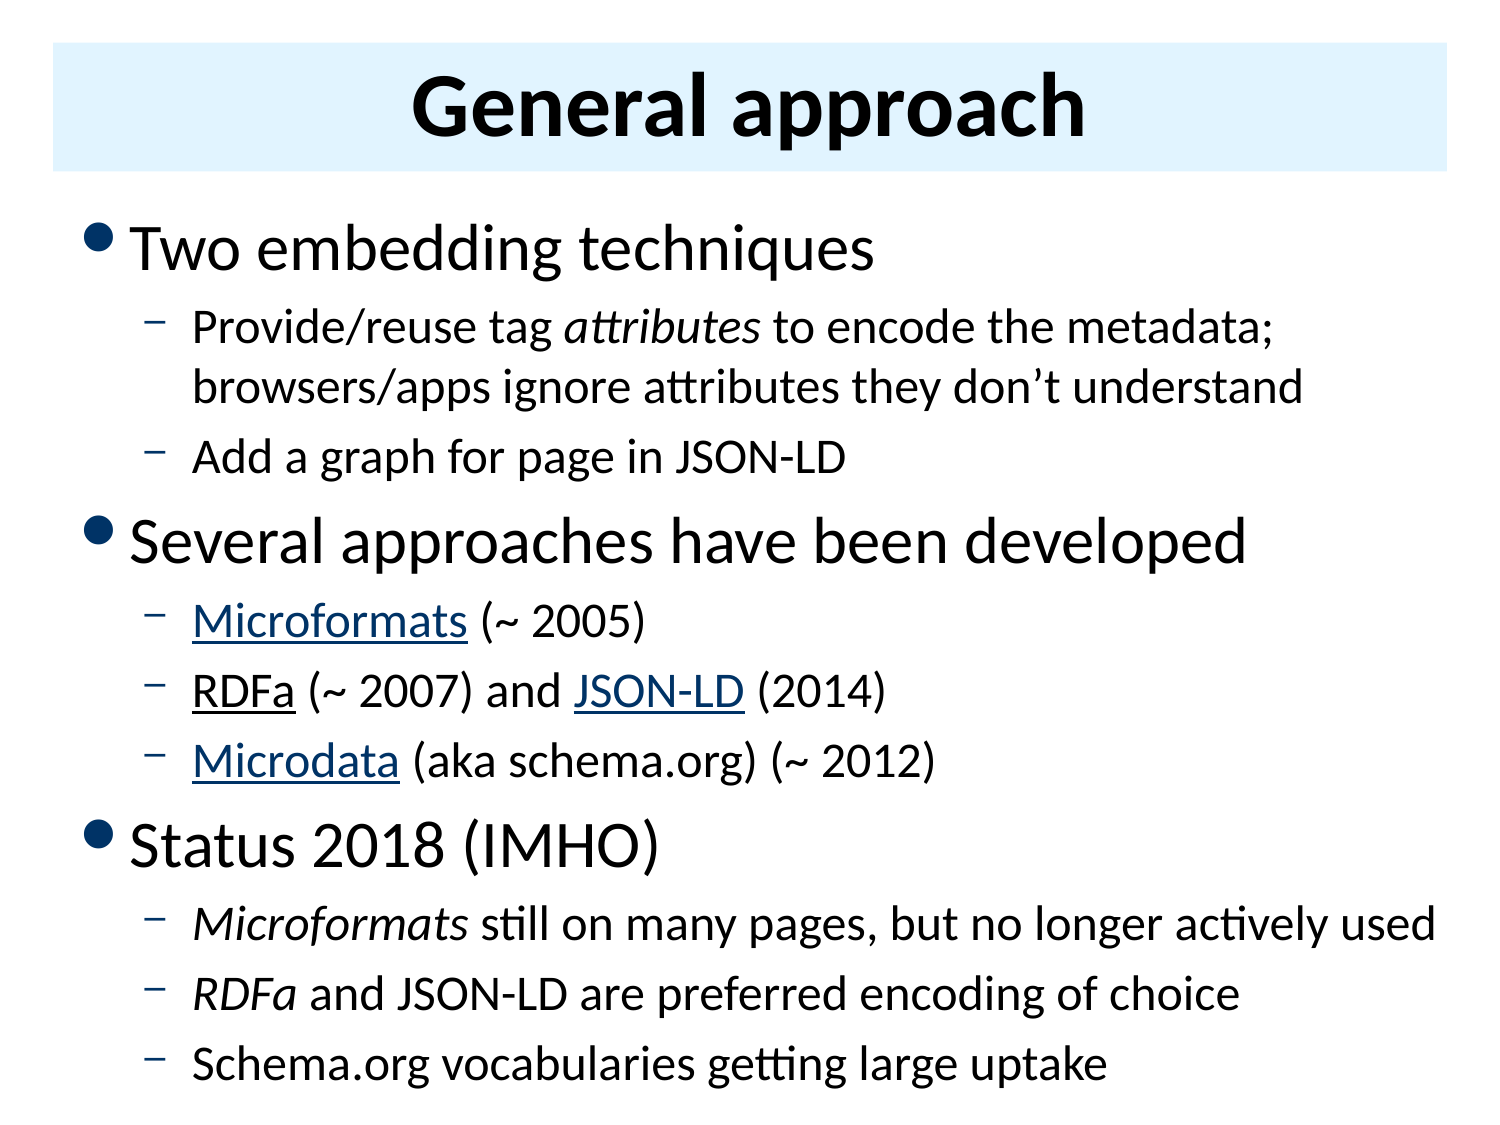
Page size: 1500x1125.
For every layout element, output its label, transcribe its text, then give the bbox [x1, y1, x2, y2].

list Two embedding techniques Provide/reuse tag attributes to encode the metadata; browsers/apps ignore attributes they don’t understand Add a graph for page in JSON-LD Several approaches have been developed Microformats (~ 2005) RDFa (~ 2007) and JSON-LD (2014) Microdata (aka schema.org) (~ 2012) Status 2018 (IMHO) Microformats still on many pages, but no longer actively used RDFa and JSON-LD are preferred encoding of choice Schema.org vocabularies getting large uptake [64, 196, 1471, 1125]
title General approach [53, 42, 1447, 172]
